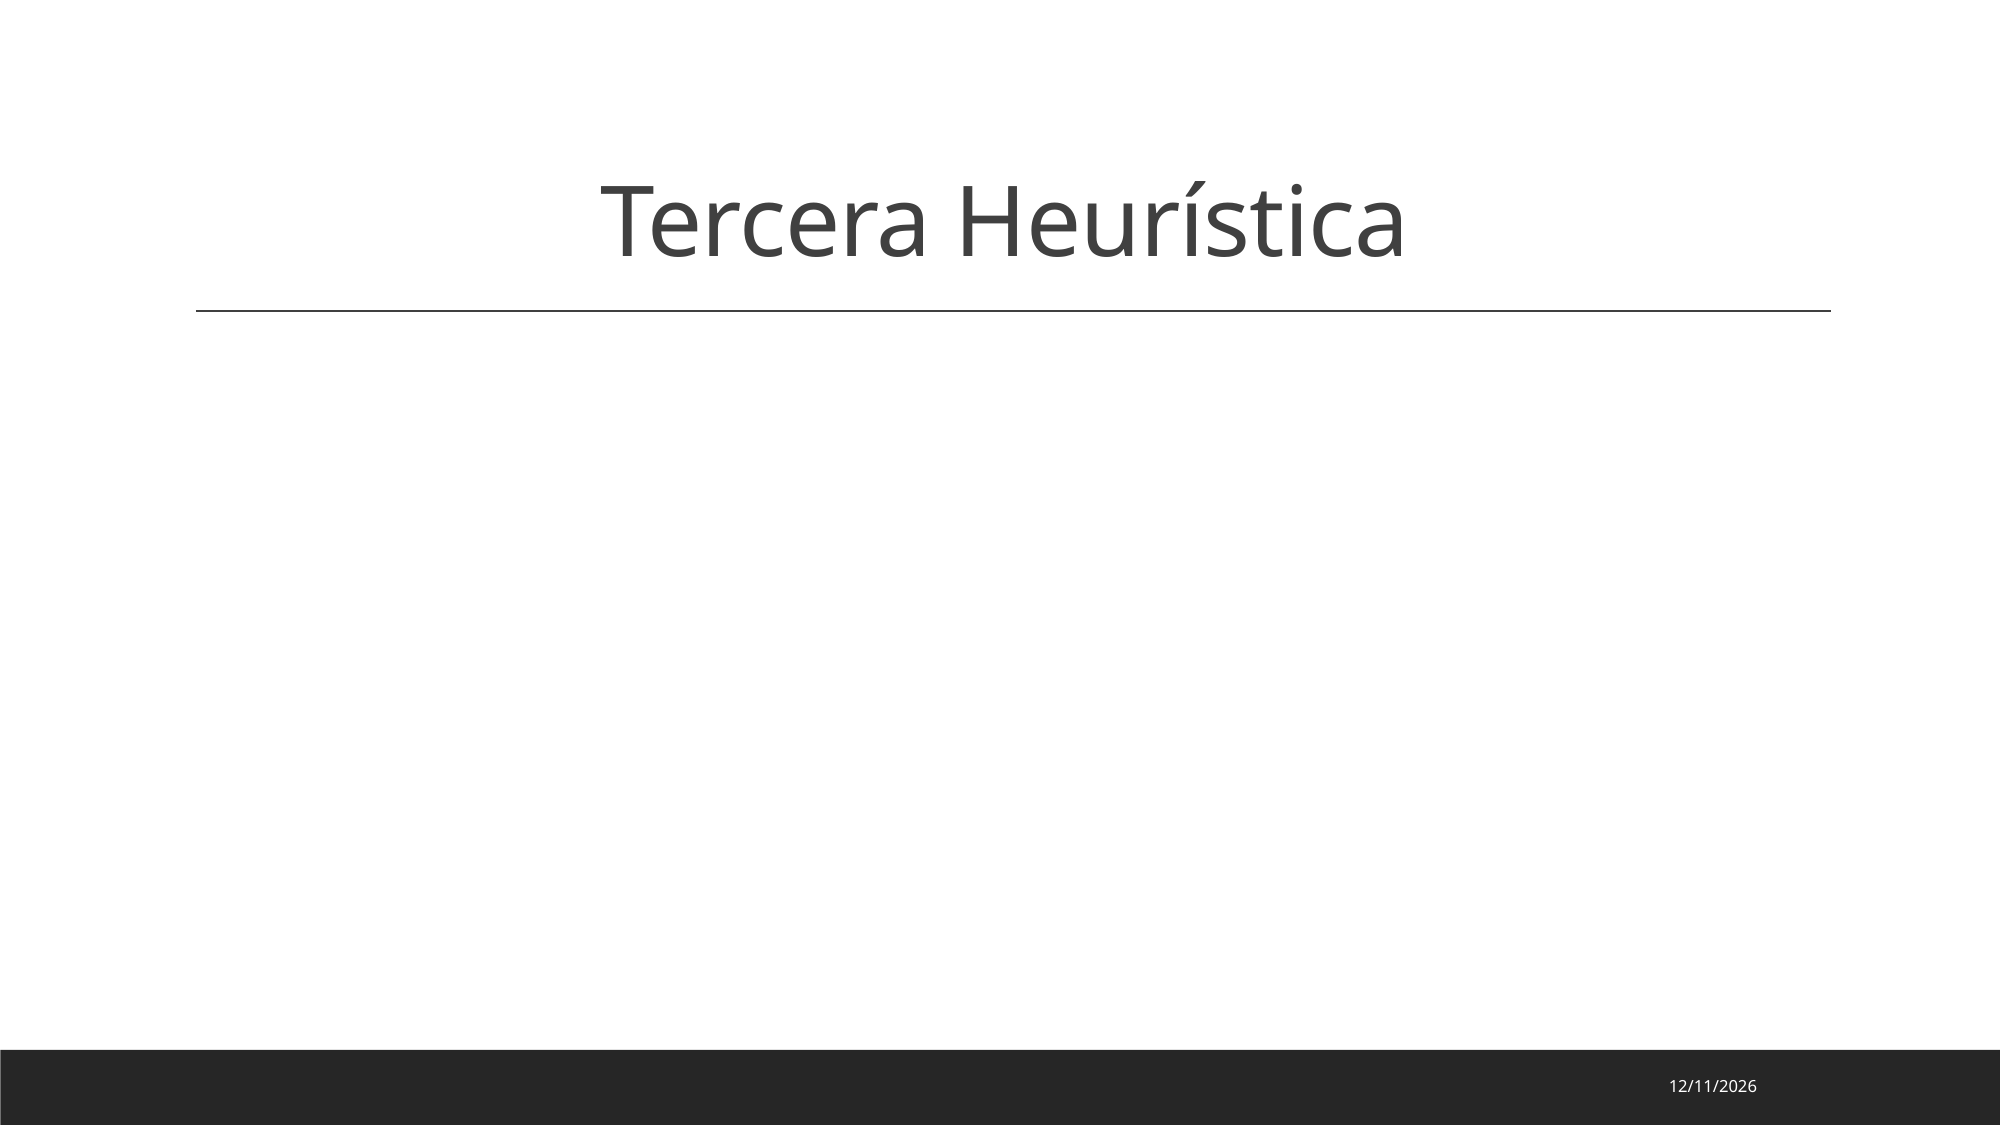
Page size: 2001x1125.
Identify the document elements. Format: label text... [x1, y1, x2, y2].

title Tercera Heurística [180, 47, 1830, 285]
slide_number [1348, 1057, 1773, 1118]
